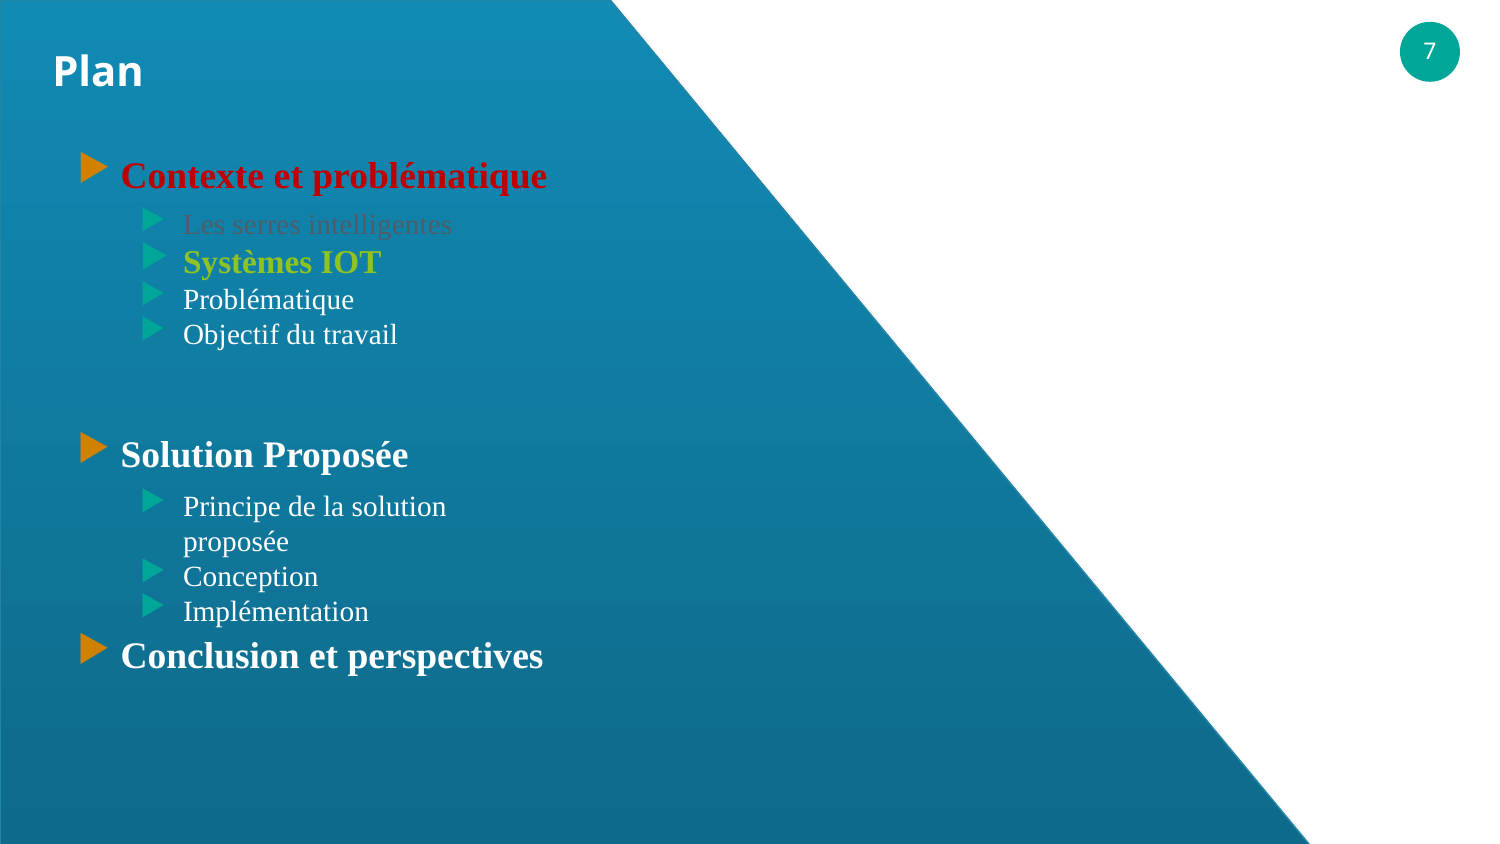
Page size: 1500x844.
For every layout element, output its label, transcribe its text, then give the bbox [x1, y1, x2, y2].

text_box Contexte et problématique [62, 120, 600, 203]
text_box Conclusion et perspectives [62, 601, 888, 684]
text_box Les serres intelligentes Systèmes IOT Problématique Objectif du travail [124, 203, 575, 393]
text_box Plan [37, 37, 525, 103]
text_box Principe de la solution proposée Conception Implémentation [124, 483, 575, 533]
text_box [0, 0, 1310, 844]
text_box Solution Proposée [62, 399, 888, 483]
text_box [62, 533, 888, 601]
